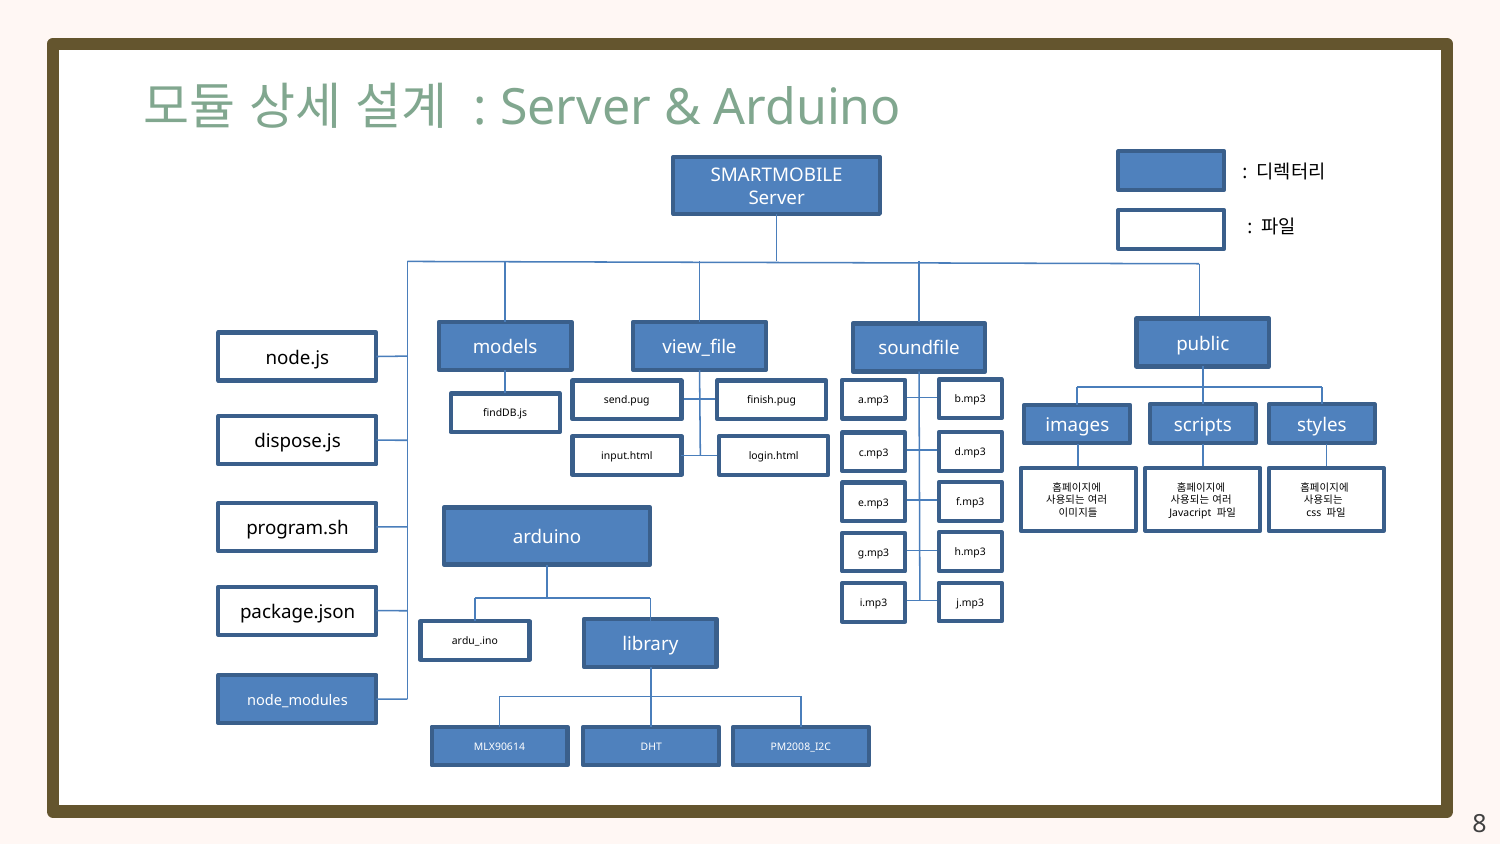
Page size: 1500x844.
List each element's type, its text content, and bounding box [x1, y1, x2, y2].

text_box [51, 42, 1449, 814]
text_box 모듈 상세 설계 : Server & Arduino [128, 67, 917, 143]
text_box 8 [1457, 800, 1500, 844]
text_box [218, 151, 1385, 766]
